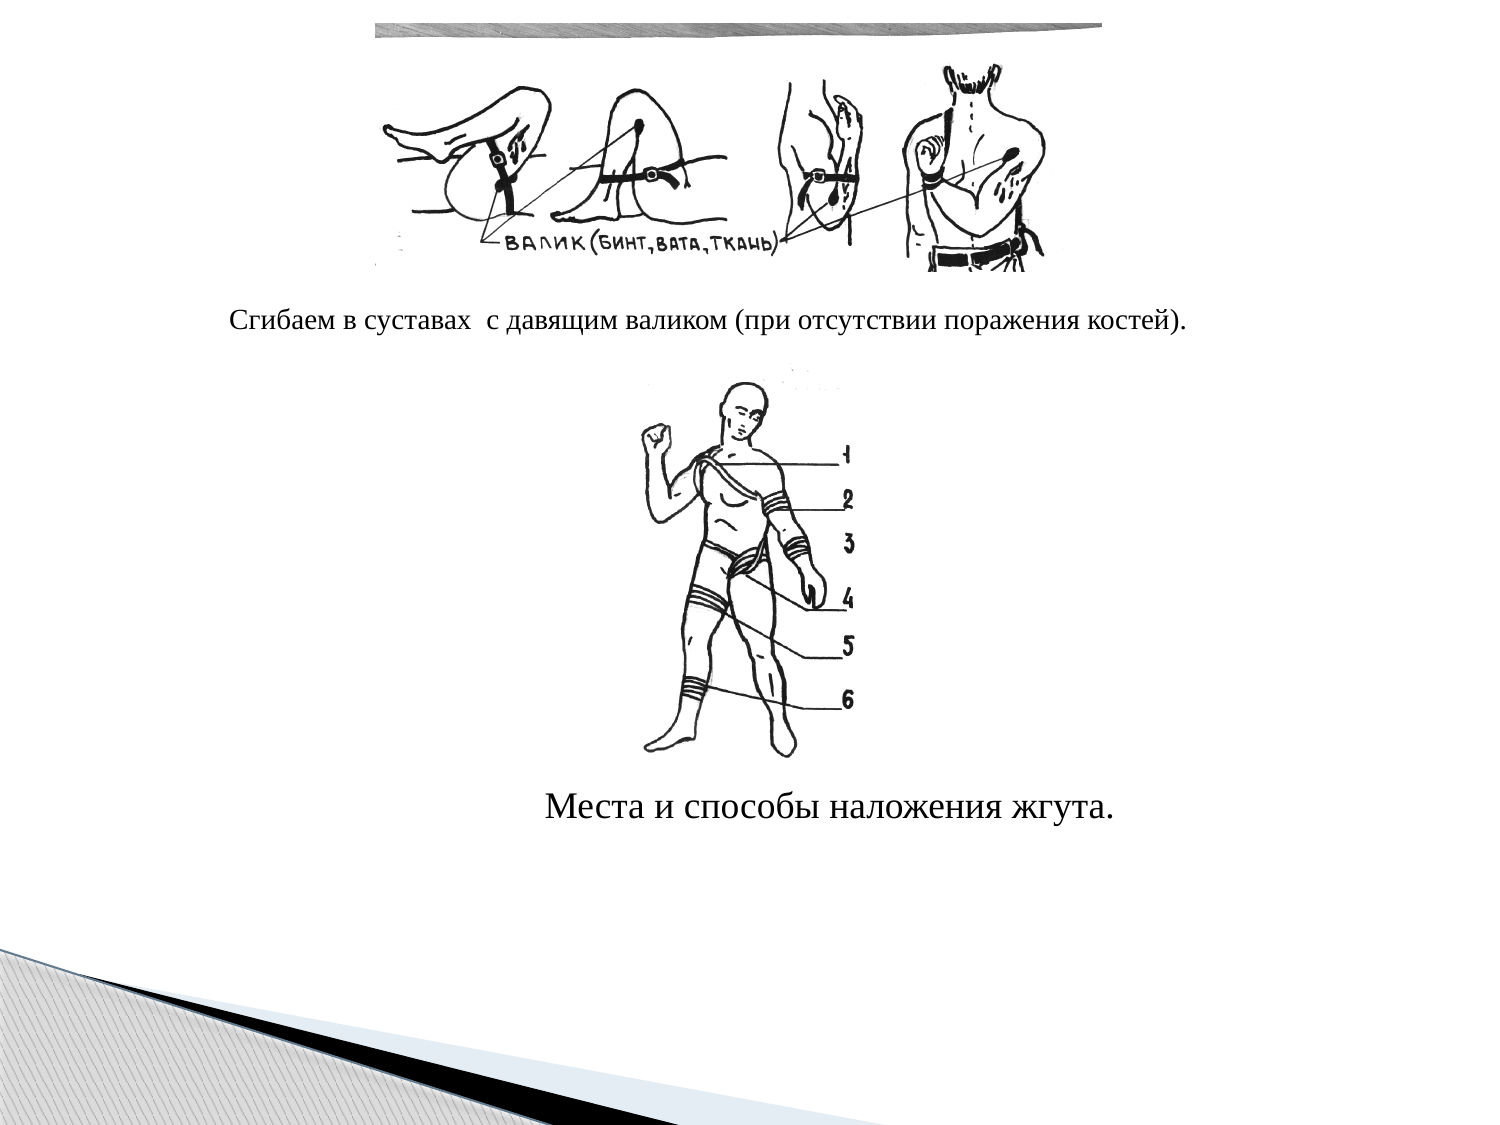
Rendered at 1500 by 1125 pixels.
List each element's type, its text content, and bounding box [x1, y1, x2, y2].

picture [374, 23, 1102, 273]
picture [630, 363, 869, 762]
text_box Сгибаем в суставах с давящим валиком (при отсутствии поражения костей). [214, 292, 1203, 343]
text_box Места и способы наложения жгута. [529, 773, 1131, 834]
